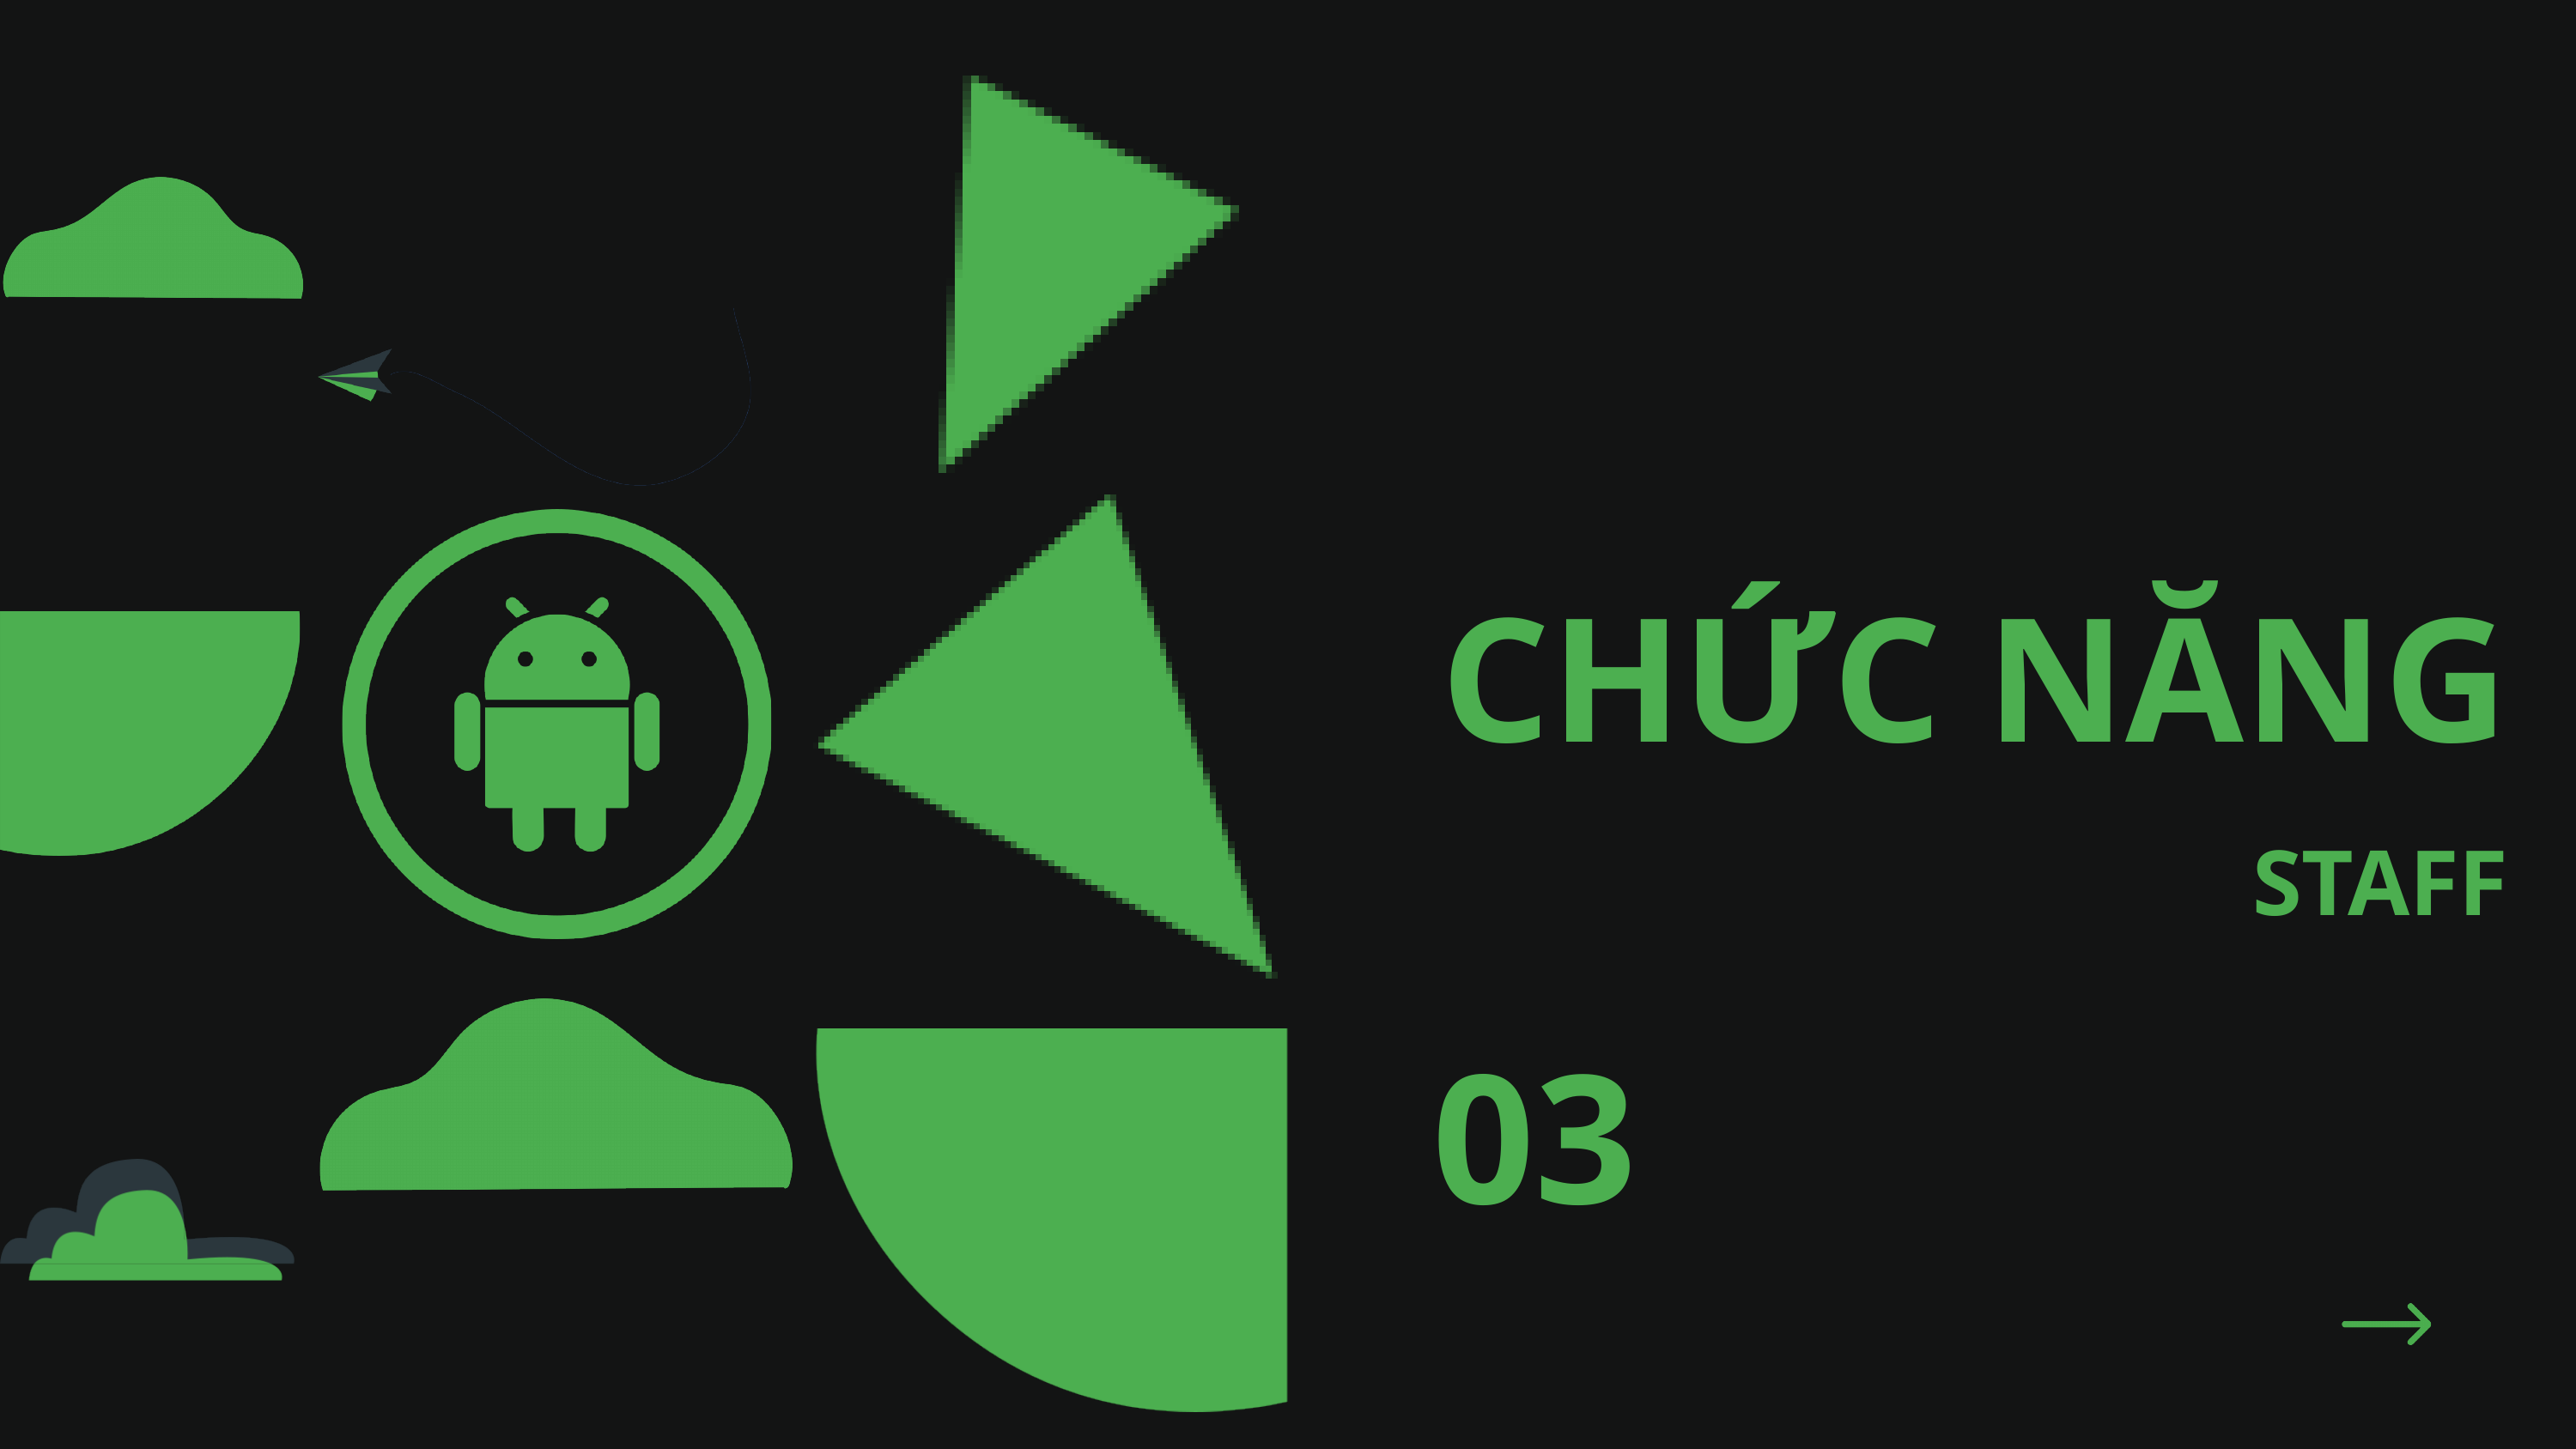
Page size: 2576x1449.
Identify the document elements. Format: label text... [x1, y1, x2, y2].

text_box 03 [1432, 934, 2432, 1240]
text_box [0, 1159, 305, 1281]
text_box [317, 168, 797, 559]
text_box [0, 611, 305, 856]
text_box [0, 177, 305, 299]
text_box STAFF [497, 804, 2509, 934]
text_box CHỨC NĂNG [1432, 594, 2509, 780]
text_box [317, 998, 797, 1191]
text_box [342, 509, 772, 939]
text_box [812, 488, 1285, 804]
text_box [2342, 1303, 2432, 1345]
text_box [809, 1028, 1289, 1412]
text_box [812, 934, 1285, 979]
text_box [809, 3, 1289, 473]
